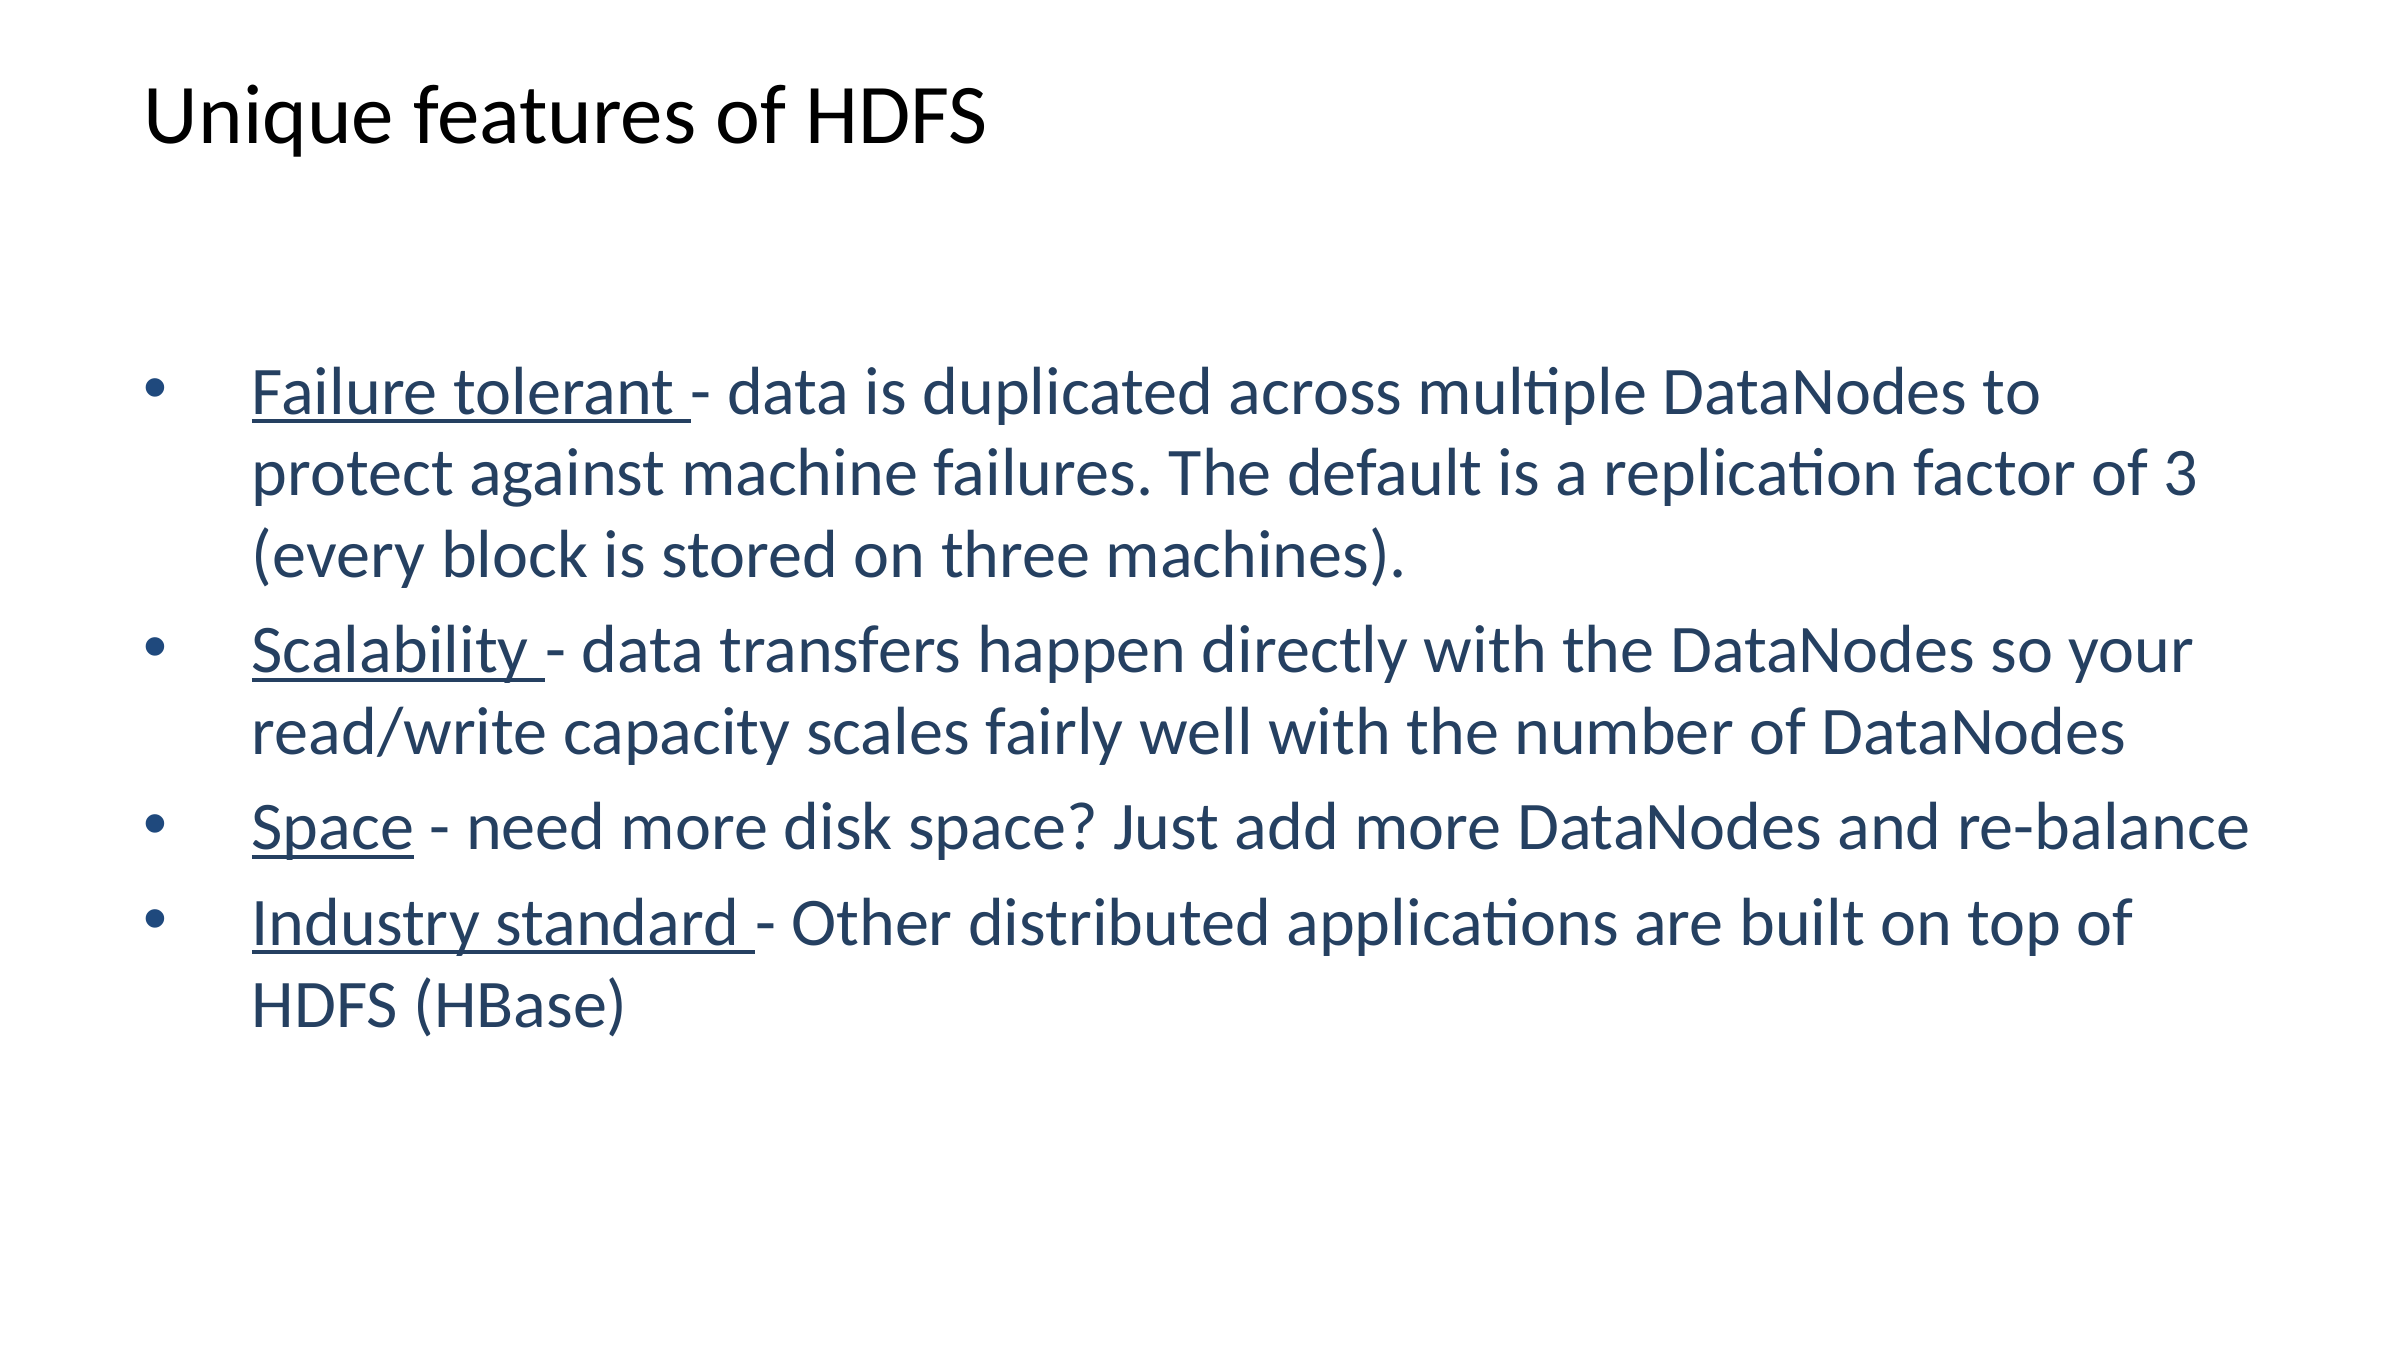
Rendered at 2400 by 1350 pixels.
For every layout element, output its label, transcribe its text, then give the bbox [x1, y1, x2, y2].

title Unique features of HDFS [120, 45, 2280, 173]
list Failure tolerant - data is duplicated across multiple DataNodes to protect against machine failures. The default is a replication factor of 3 (every block is stored on three machines). Scalability - data transfers happen directly with the DataNodes so your read/write capacity scales fairly well with the number of DataNodes Space - need more disk space? Just add more DataNodes and re-balance Industry standard - Other distributed applications are built on top of HDFS (HBase) [120, 189, 2280, 1216]
